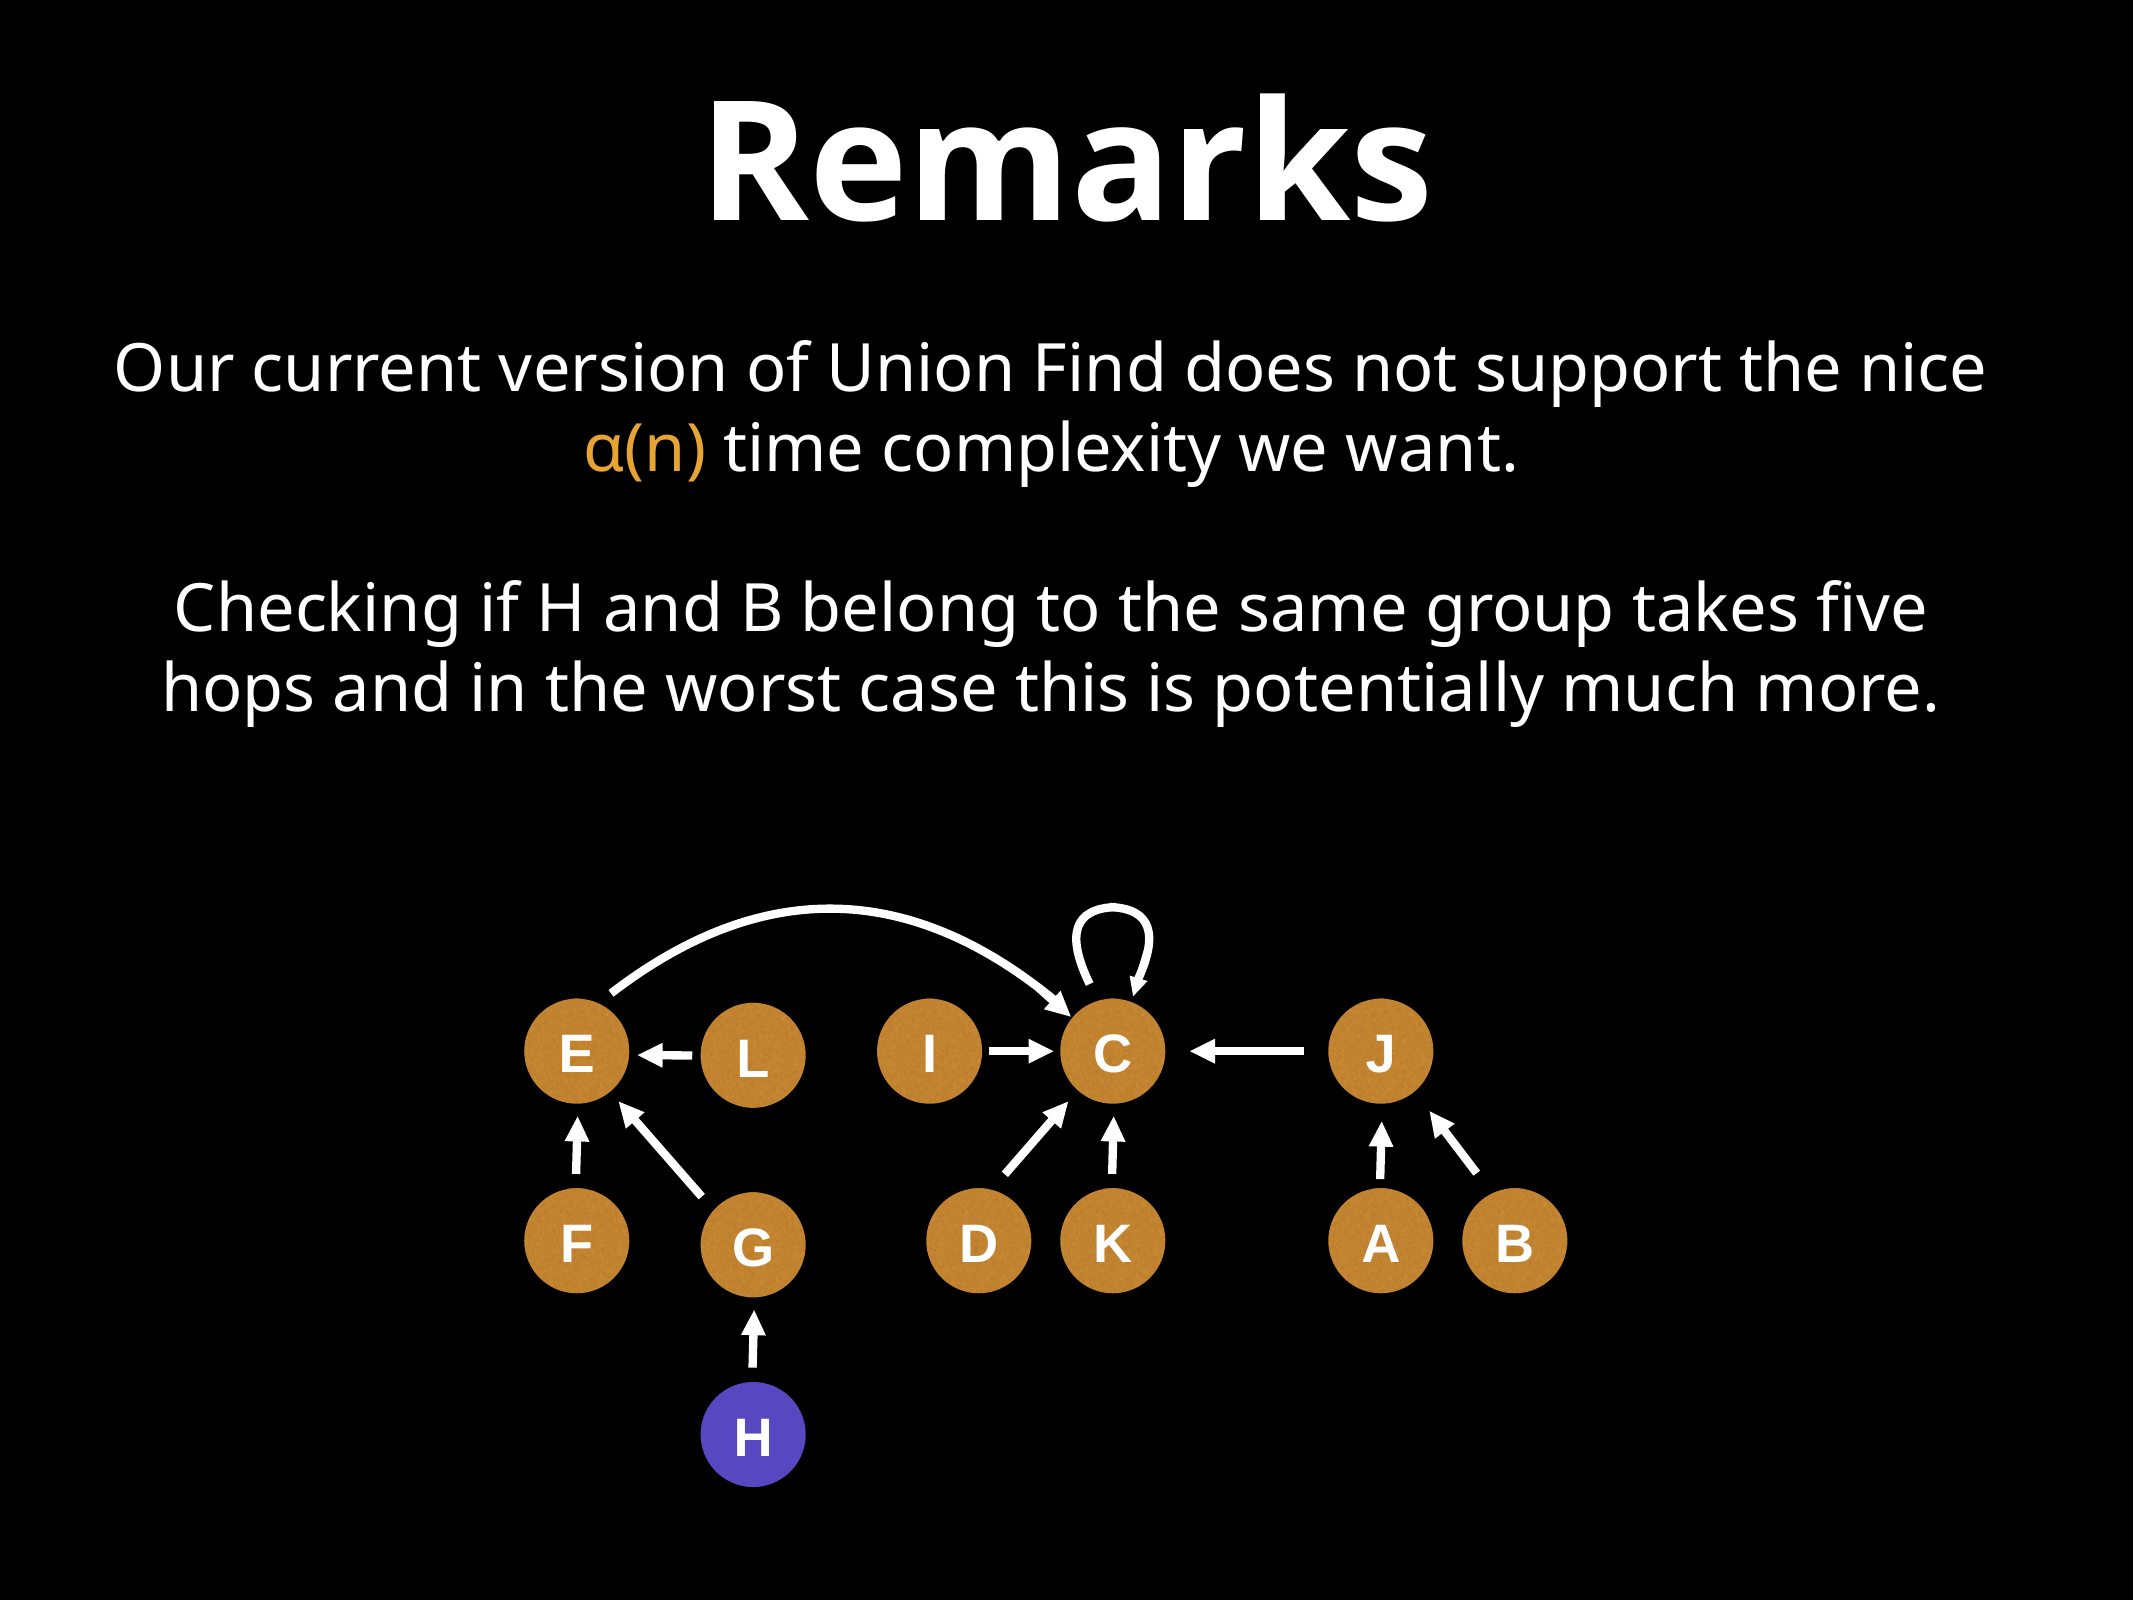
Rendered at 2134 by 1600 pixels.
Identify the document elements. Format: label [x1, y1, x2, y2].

text_box [618, 1101, 702, 1197]
text_box [700, 1192, 806, 1298]
title [155, 41, 1978, 266]
text_box [1107, 1116, 1120, 1174]
text_box [104, 316, 2000, 734]
text_box [1060, 1188, 1166, 1294]
text_box [571, 1116, 584, 1174]
text_box [926, 1188, 1032, 1294]
text_box [1076, 907, 1150, 997]
text_box [1375, 1121, 1388, 1180]
text_box [1429, 1111, 1477, 1174]
text_box [700, 1002, 806, 1108]
text_box [524, 1188, 630, 1294]
text_box [988, 1044, 1054, 1058]
text_box [524, 998, 630, 1104]
text_box [637, 1048, 693, 1062]
text_box [1328, 1188, 1434, 1294]
text_box [611, 908, 1071, 1104]
text_box [1060, 998, 1166, 1104]
text_box [1190, 1044, 1304, 1058]
text_box [747, 1310, 760, 1368]
text_box [1462, 1188, 1568, 1294]
text_box [700, 1382, 806, 1488]
text_box [1328, 998, 1434, 1104]
text_box [1004, 1101, 1069, 1175]
